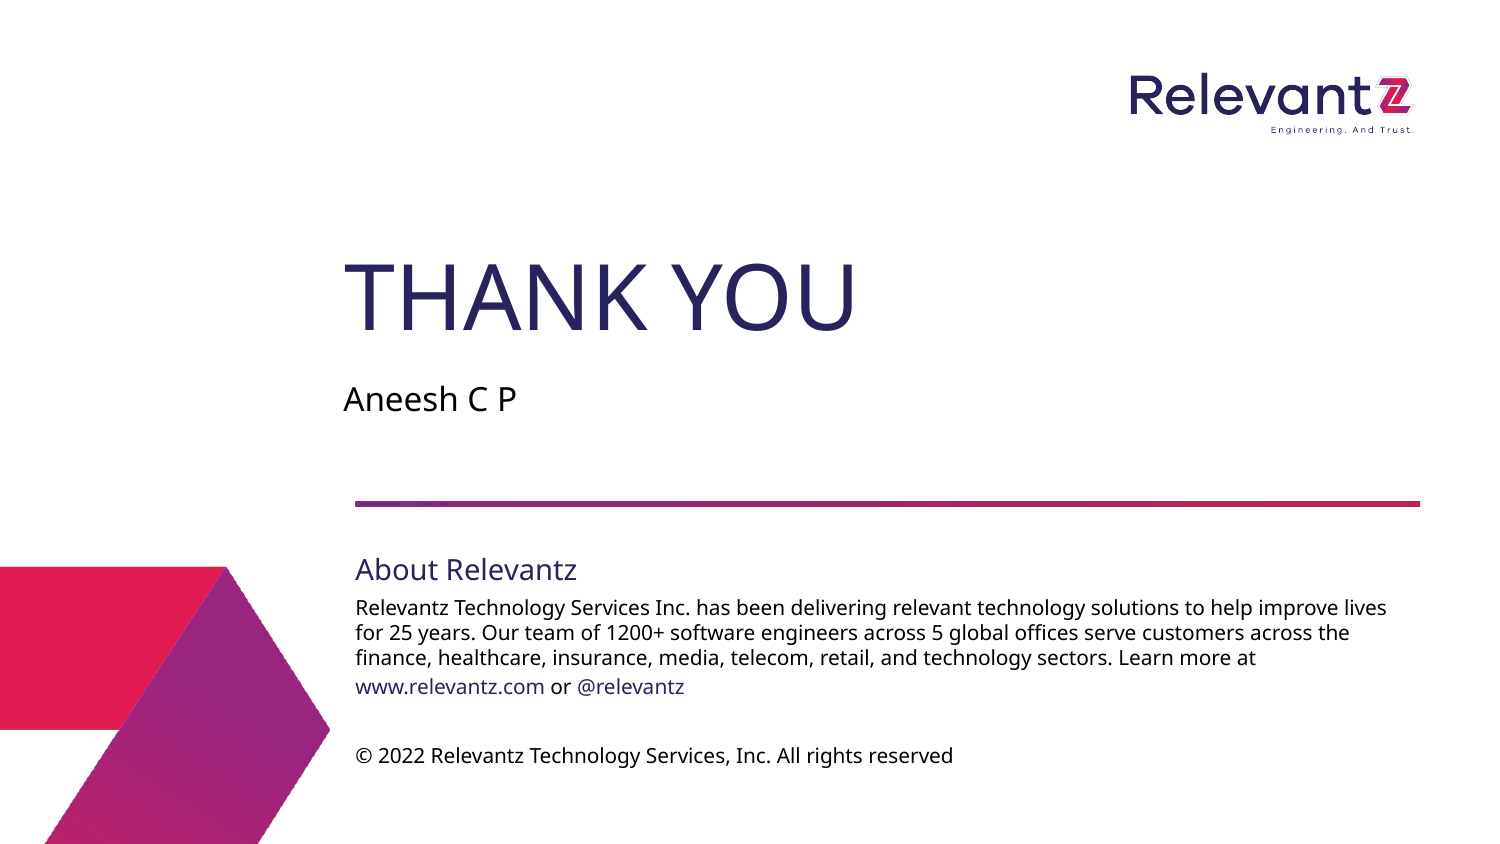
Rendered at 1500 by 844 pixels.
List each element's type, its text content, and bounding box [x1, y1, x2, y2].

subtitle Aneesh C P [343, 378, 1209, 431]
picture [1126, 69, 1420, 138]
picture [0, 559, 337, 844]
